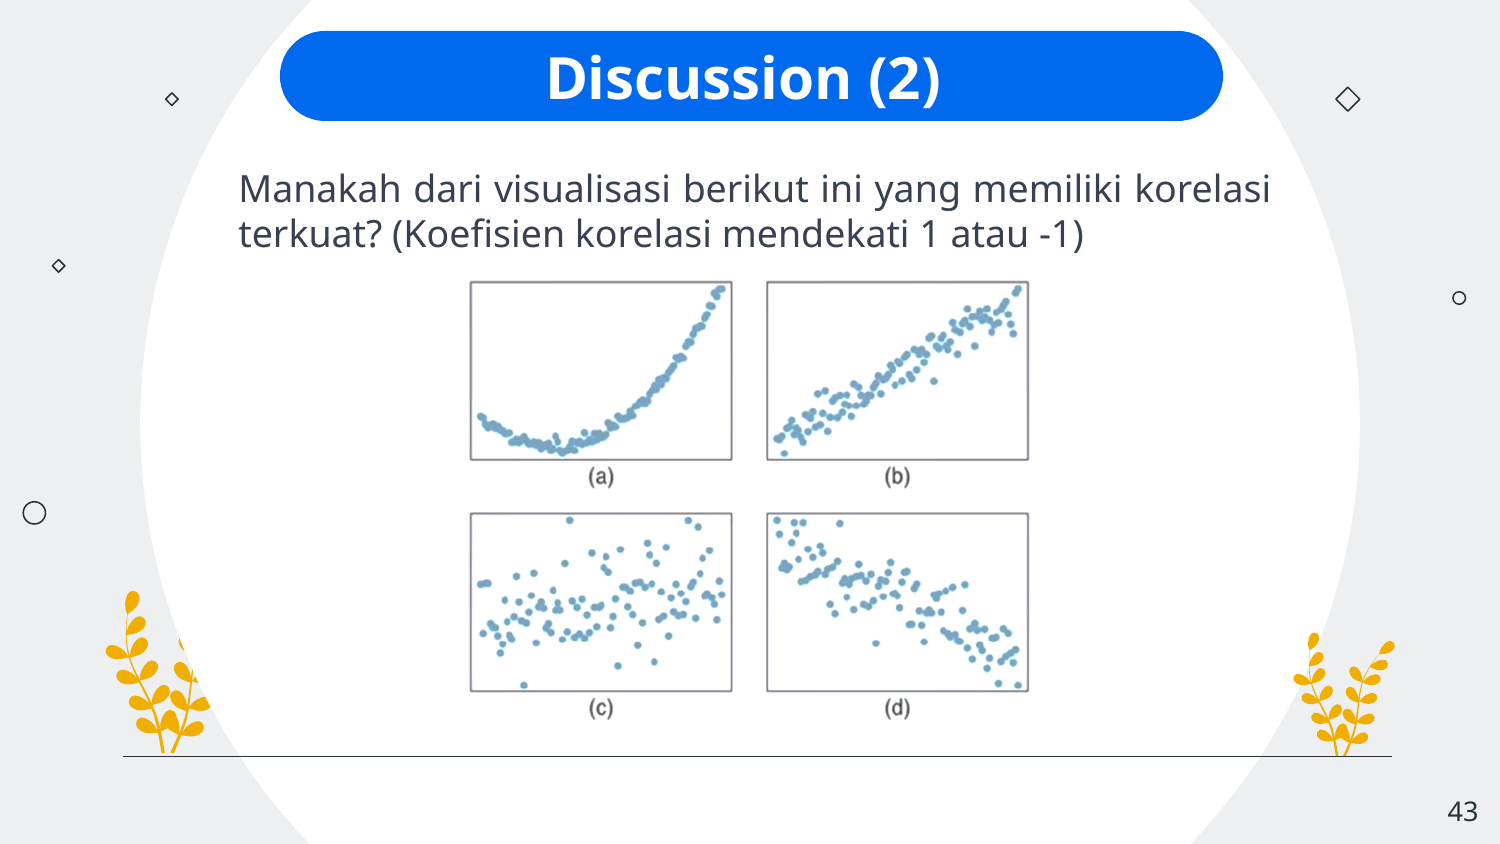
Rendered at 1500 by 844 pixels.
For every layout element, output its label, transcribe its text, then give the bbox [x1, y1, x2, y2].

picture [458, 266, 1042, 737]
text_box [279, 45, 292, 107]
text_box Manakah dari visualisasi berikut ini yang memiliki korelasi terkuat? (Koefisien korelasi mendekati 1 atau -1) [223, 149, 1288, 267]
title Discussion (2) [292, 37, 1194, 116]
slide_number ‹#› [1403, 779, 1494, 844]
text_box [302, 30, 1224, 121]
